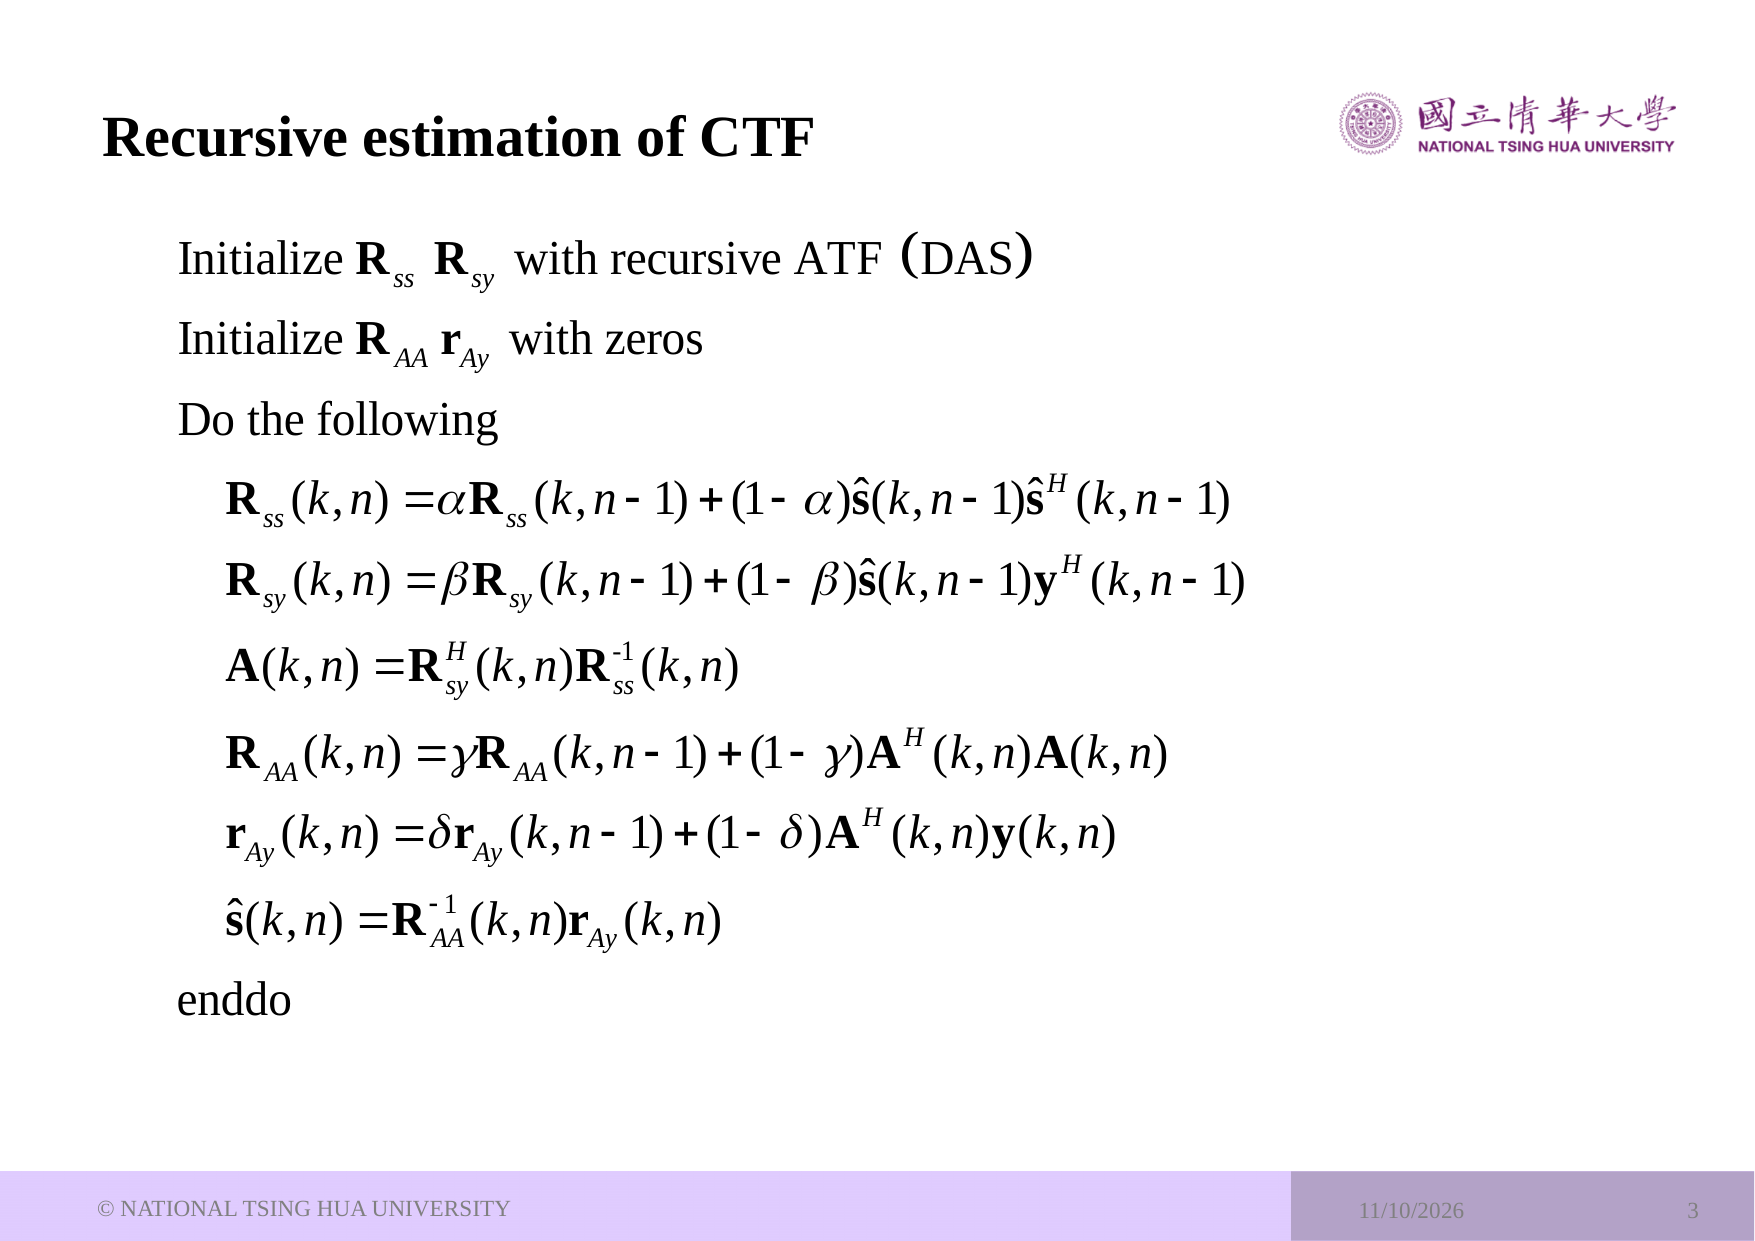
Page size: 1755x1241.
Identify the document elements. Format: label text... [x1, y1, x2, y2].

slide_number 3 [1577, 1180, 1714, 1239]
title Recursive estimation of CTF [87, 77, 1257, 182]
footer © NATIONAL TSING HUA UNIVERSITY [82, 1177, 562, 1236]
picture [1333, 77, 1700, 170]
picture [0, 1171, 1291, 1241]
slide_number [1343, 1180, 1551, 1239]
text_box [170, 221, 1255, 1028]
